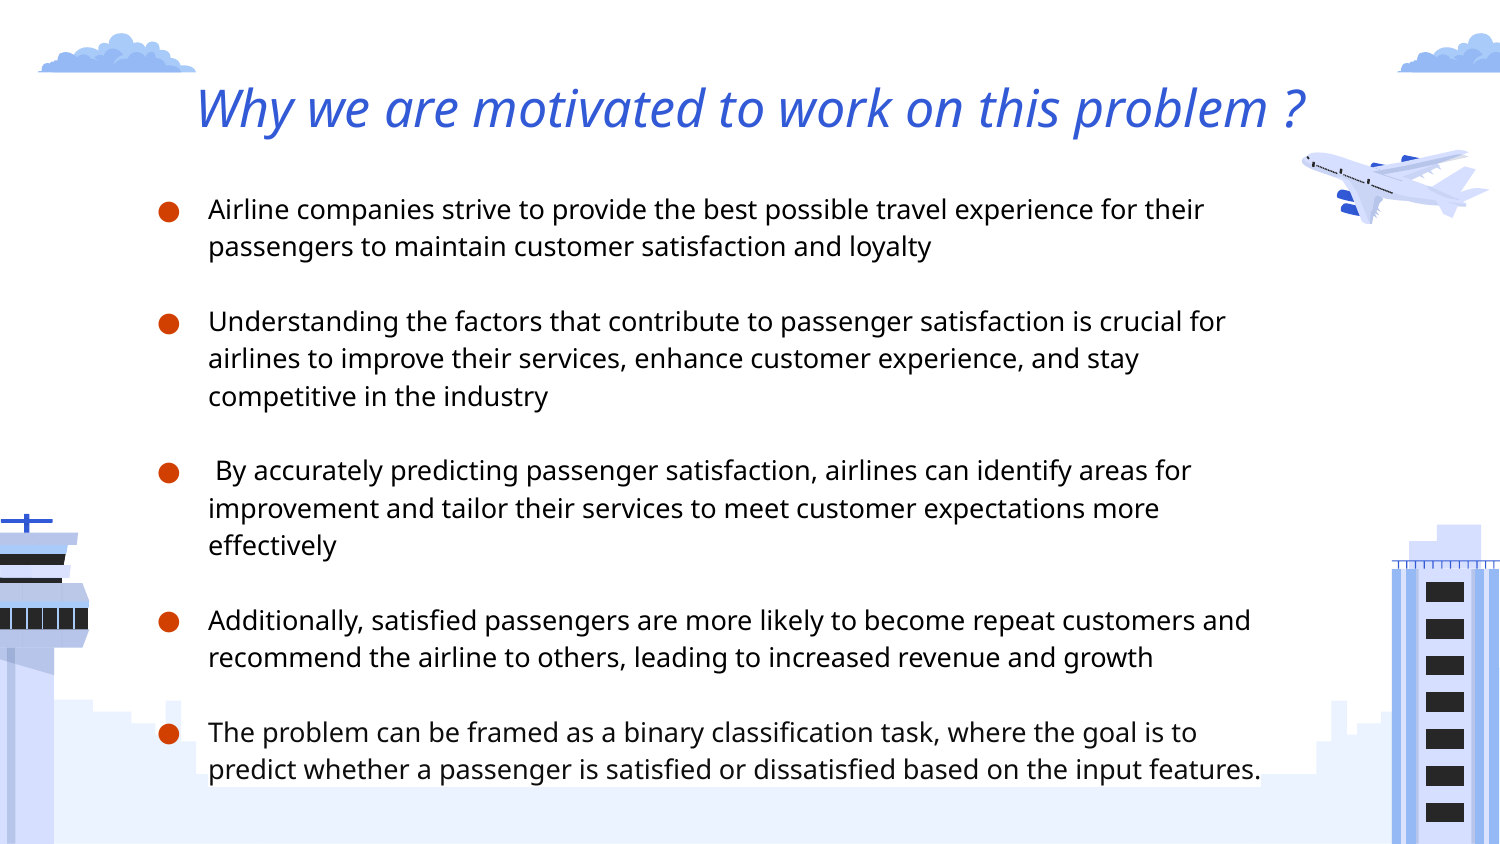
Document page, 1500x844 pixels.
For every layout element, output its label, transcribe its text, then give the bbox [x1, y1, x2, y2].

subtitle Airline companies strive to provide the best possible travel experience for their passengers to maintain customer satisfaction and loyalty Understanding the factors that contribute to passenger satisfaction is crucial for airlines to improve their services, enhance customer experience, and stay competitive in the industry By accurately predicting passenger satisfaction, airlines can identify areas for improvement and tailor their services to meet customer expectations more effectively Additionally, satisfied passengers are more likely to become repeat customers and recommend the airline to others, leading to increased revenue and growth The problem can be framed as a binary classification task, where the goal is to predict whether a passenger is satisfied or dissatisfied based on the input features. [118, 172, 1302, 769]
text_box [1301, 149, 1490, 225]
title Why we are motivated to work on this problem ? [118, 60, 1382, 150]
